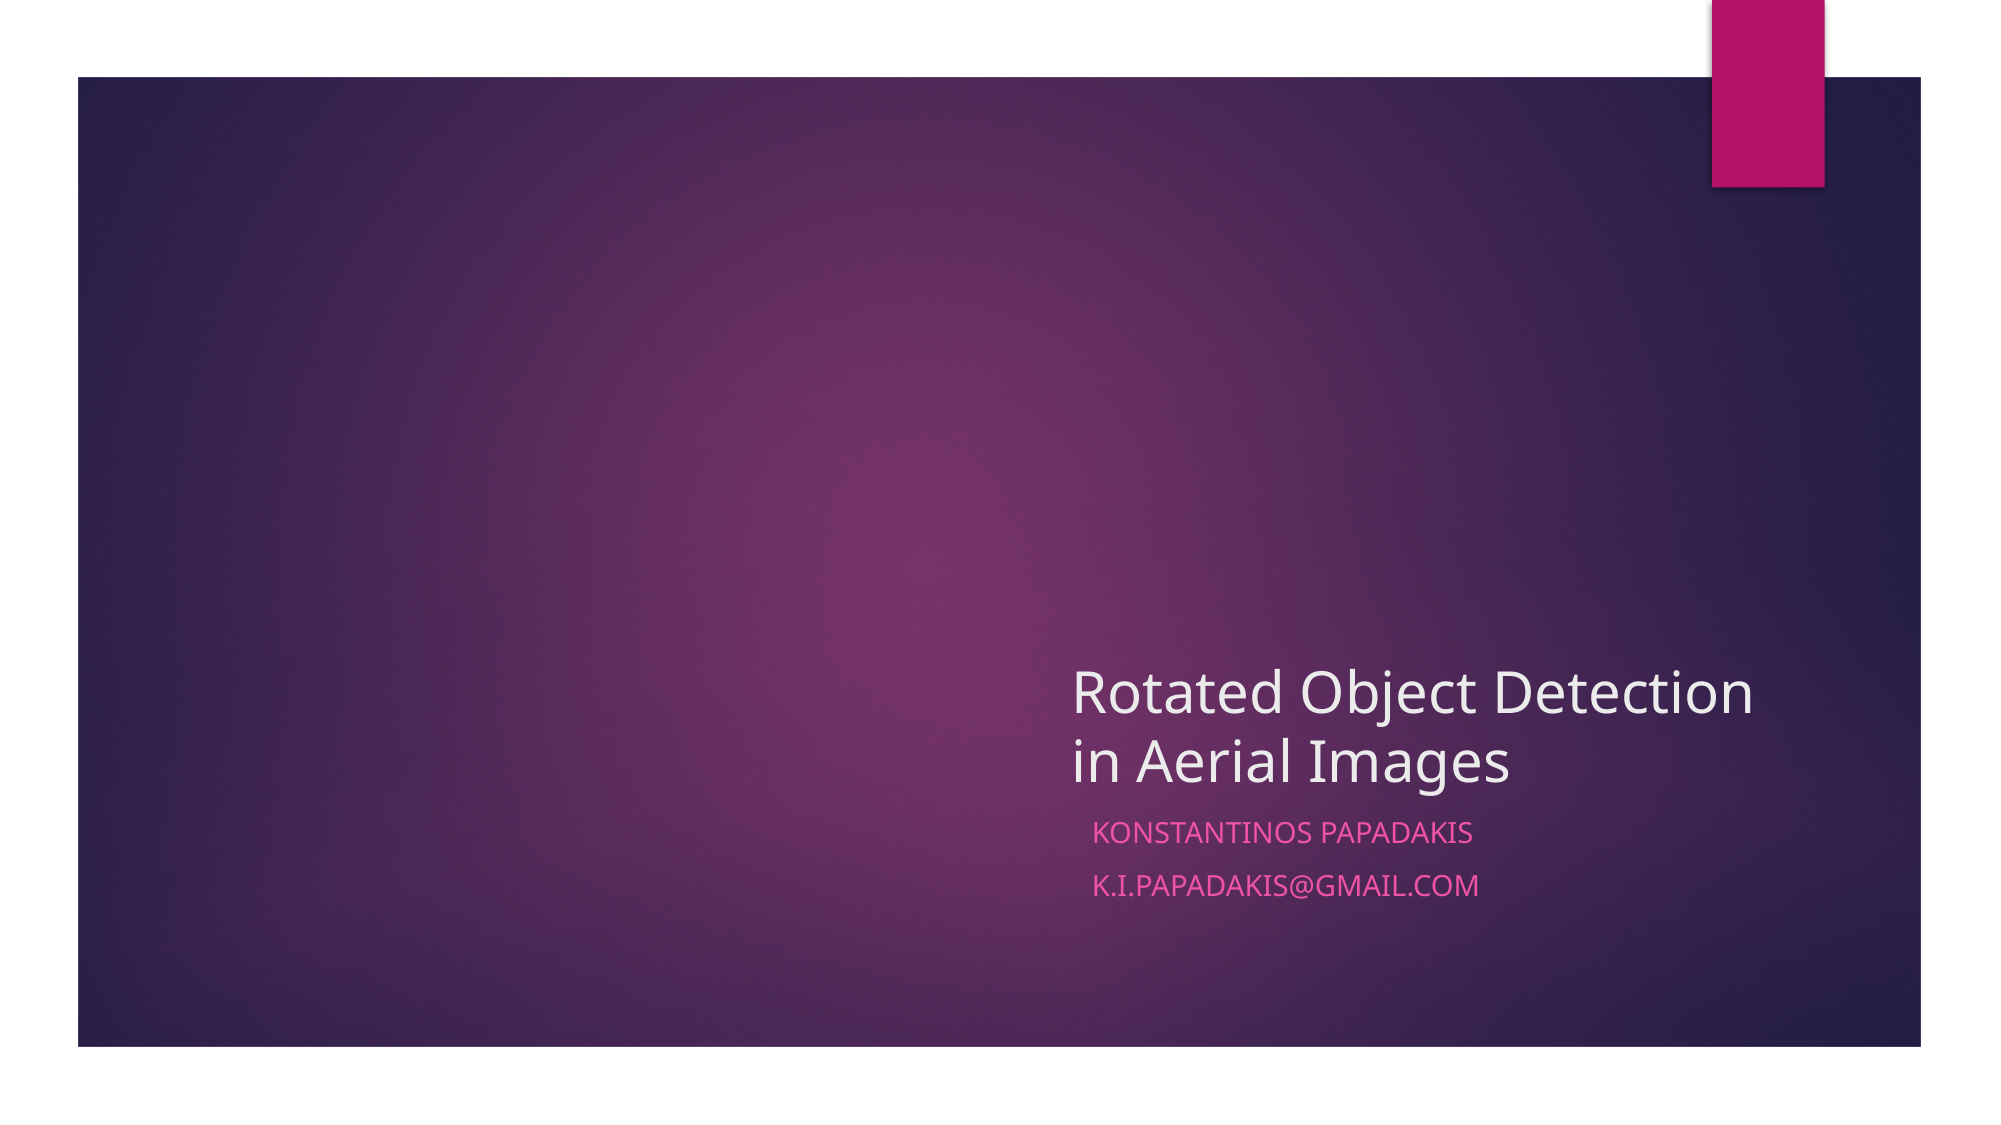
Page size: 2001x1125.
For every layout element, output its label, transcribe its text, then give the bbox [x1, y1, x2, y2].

title Rotated Object Detection in Aerial Images [1056, 581, 1787, 802]
subtitle Konstantinos Papadakis k.i.Papadakis@gmail.com [1076, 811, 1727, 918]
